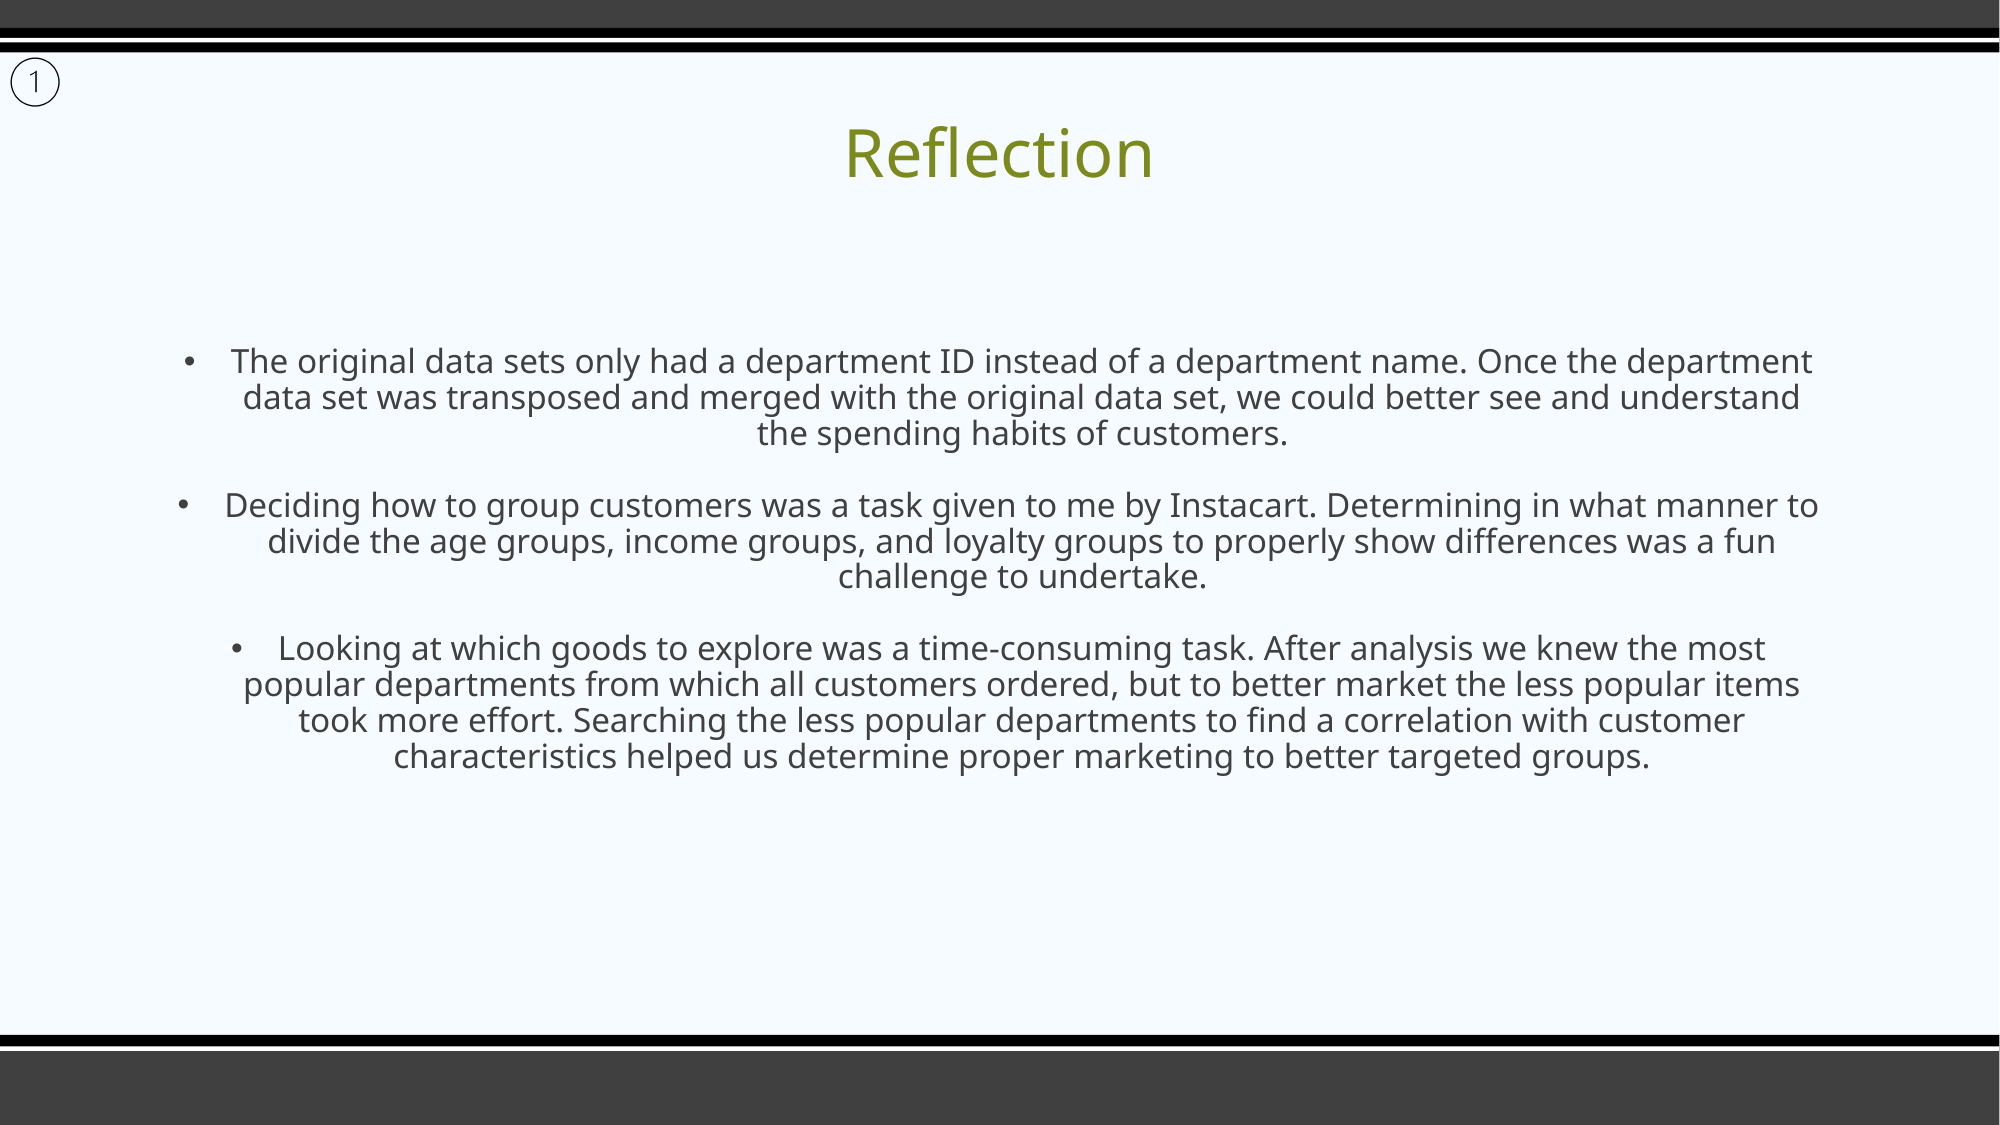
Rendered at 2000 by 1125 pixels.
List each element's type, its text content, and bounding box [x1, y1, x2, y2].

picture [3, 50, 66, 113]
title Reflection [249, 99, 1750, 200]
text_box The original data sets only had a department ID instead of a department name. Once the department data set was transposed and merged with the original data set, we could better see and understand the spending habits of customers. Deciding how to group customers was a task given to me by Instacart. Determining in what manner to divide the age groups, income groups, and loyalty groups to properly show differences was a fun challenge to undertake. Looking at which goods to explore was a time-consuming task. After analysis we knew the most popular departments from which all customers ordered, but to better market the less popular items took more effort. Searching the less popular departments to find a correlation with customer characteristics helped us determine proper marketing to better targeted groups. [162, 337, 1838, 819]
